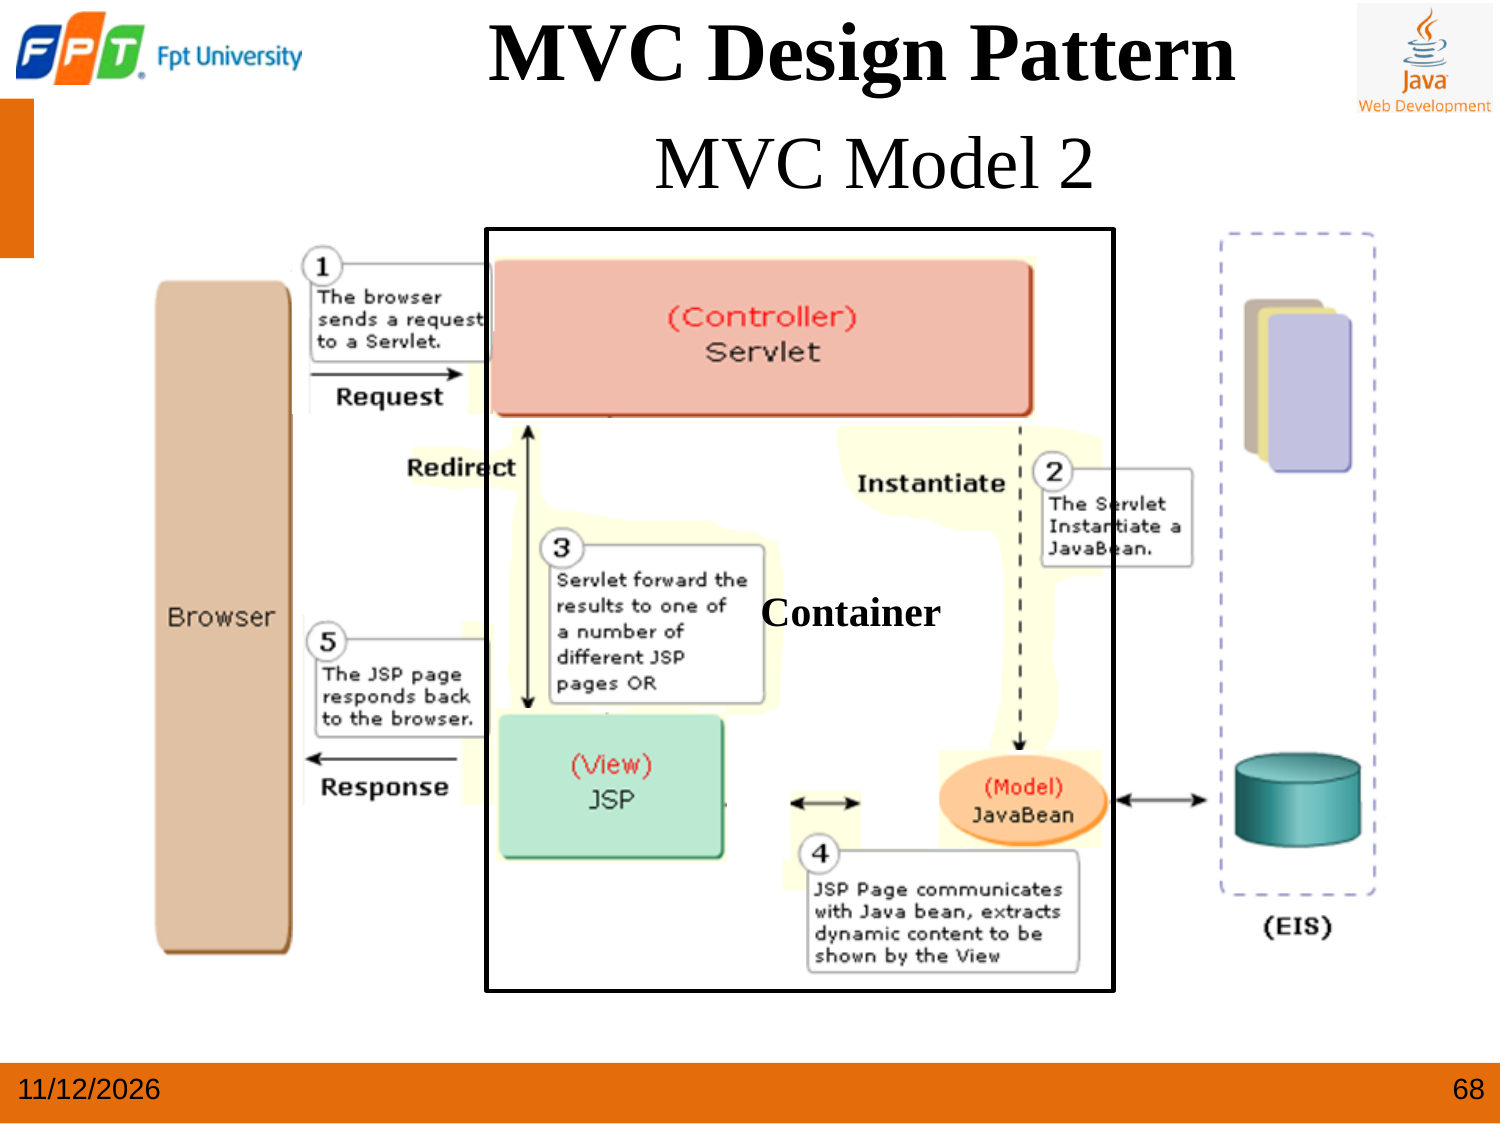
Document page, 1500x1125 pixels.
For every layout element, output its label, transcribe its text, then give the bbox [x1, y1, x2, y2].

picture [1113, 220, 1387, 950]
text_box Container [484, 425, 1116, 993]
text_box Container [484, 227, 1116, 418]
title MVC Design Pattern MVC Model 2 [246, 0, 1500, 204]
slide_number 68 [1050, 1063, 1500, 1124]
picture [782, 420, 1207, 981]
picture [16, 11, 246, 85]
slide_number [2, 1063, 231, 1123]
picture [152, 242, 1037, 968]
